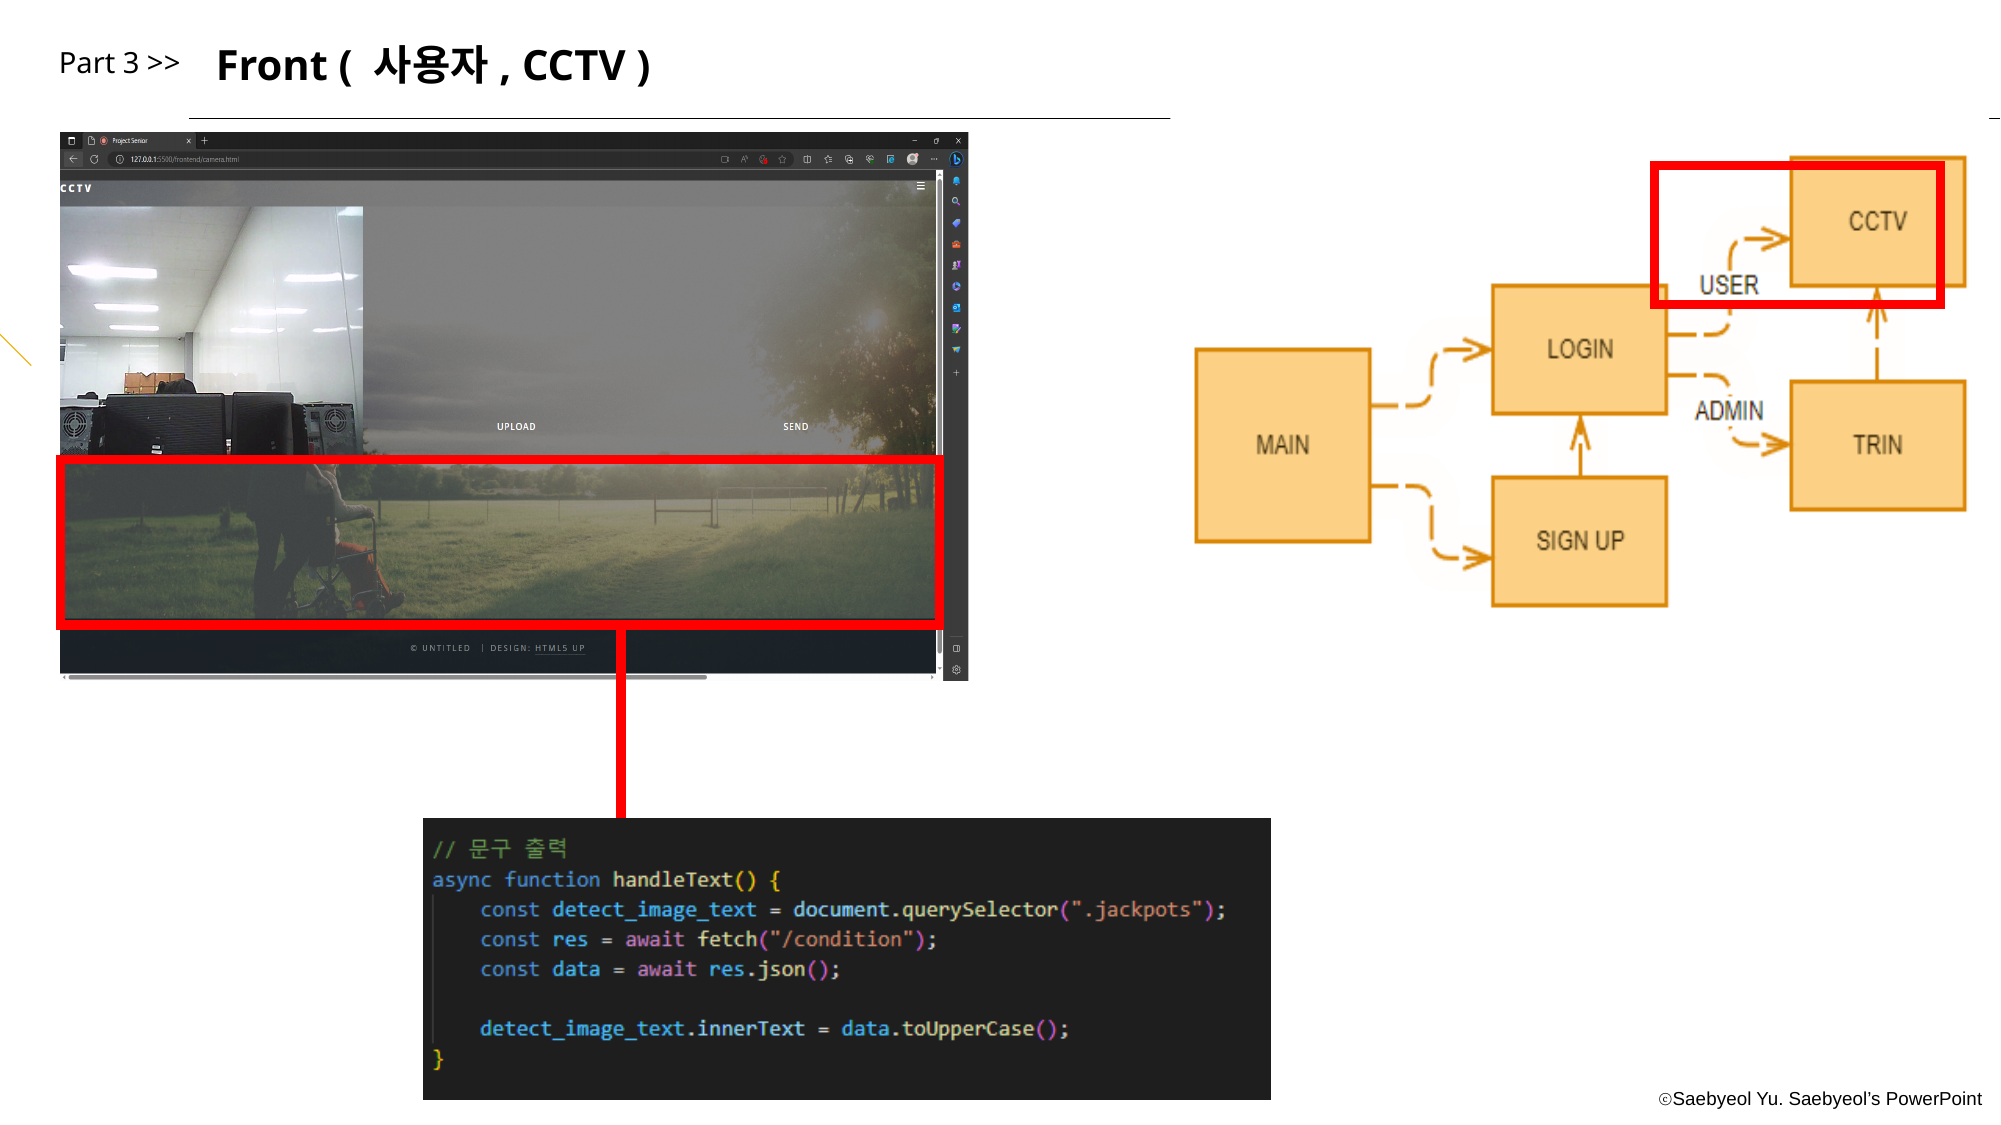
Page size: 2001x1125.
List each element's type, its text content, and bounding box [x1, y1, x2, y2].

text_box [1654, 165, 1942, 306]
text_box [59, 458, 941, 626]
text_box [0, 215, 32, 366]
text_box Front ( 사용자, CCTV ) [201, 31, 666, 97]
text_box Part 3 >> [44, 36, 196, 87]
picture [423, 818, 1271, 1100]
text_box [59, 132, 969, 682]
text_box [1169, 119, 1990, 641]
